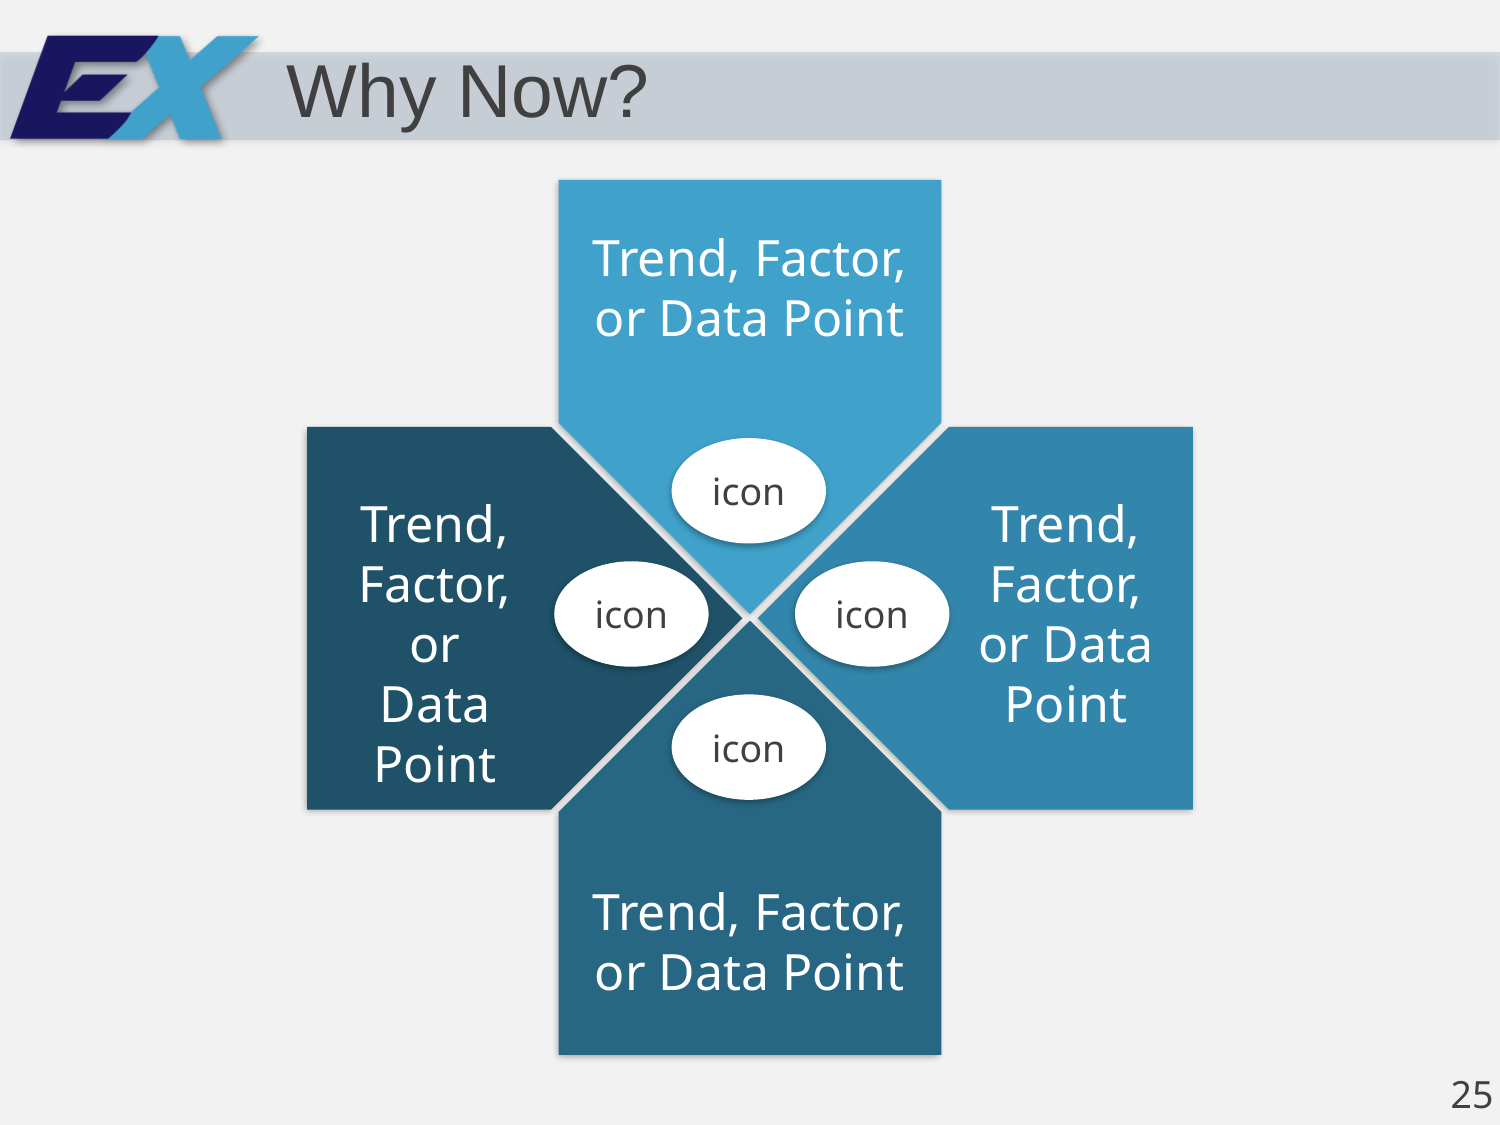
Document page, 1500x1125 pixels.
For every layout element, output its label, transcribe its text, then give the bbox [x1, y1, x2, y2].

text_box [757, 426, 1194, 811]
list Why Now? [275, 52, 1277, 141]
text_box Trend, Factor, or Data Point [333, 485, 537, 800]
text_box icon [553, 560, 710, 668]
text_box Trend, Factor, or Data Point [558, 219, 942, 354]
text_box [557, 620, 943, 1056]
text_box Trend, Factor, or Data Point [558, 873, 942, 1009]
text_box [275, 51, 1500, 141]
text_box 25 [1435, 1063, 1500, 1124]
text_box Trend, Factor, or Data Point [963, 485, 1169, 740]
text_box [557, 179, 943, 615]
text_box icon [670, 693, 827, 801]
text_box icon [794, 560, 951, 668]
picture [0, 20, 267, 144]
text_box icon [670, 437, 827, 545]
text_box [306, 426, 743, 811]
